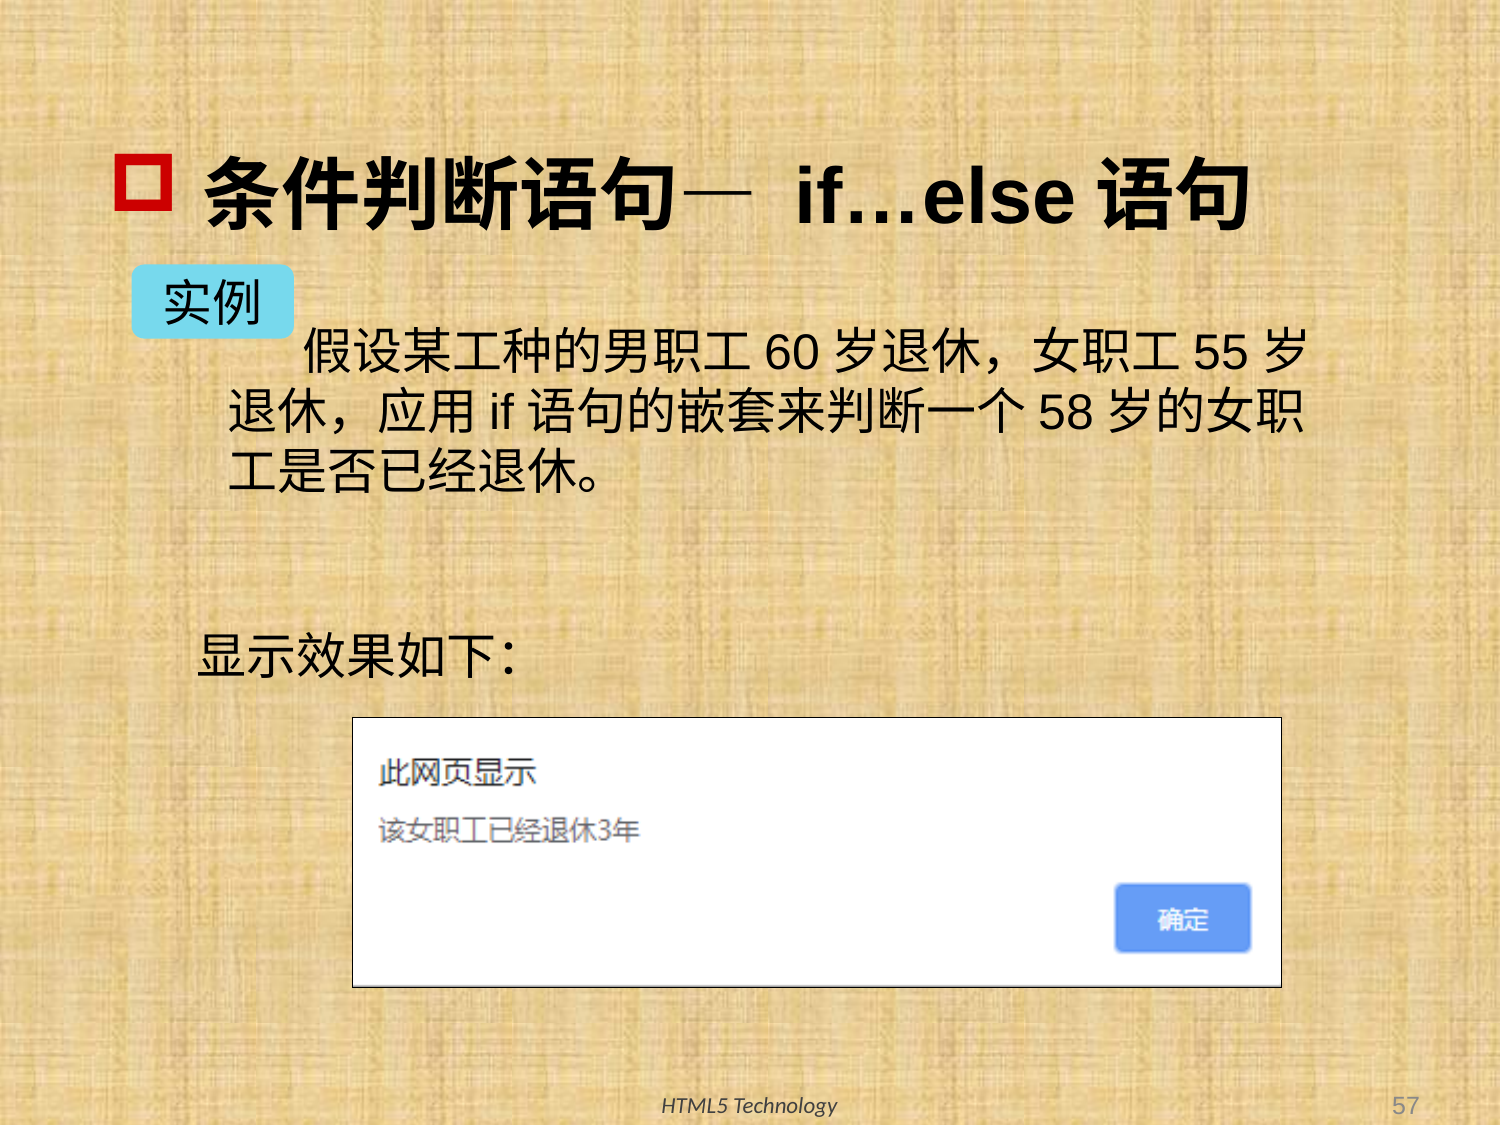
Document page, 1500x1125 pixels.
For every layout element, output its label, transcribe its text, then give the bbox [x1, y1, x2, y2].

title 条件判断语句— if…else语句 [94, 137, 1407, 248]
text_box 实例 [132, 265, 294, 338]
text_box 假设某工种的男职工60岁退休，女职工55岁退休，应用if语句的嵌套来判断一个58岁的女职工是否已经退休。 [212, 311, 1348, 507]
text_box 显示效果如下： [181, 617, 562, 692]
slide_number 57 [1097, 1082, 1436, 1125]
footer HTML5 Technology [482, 1083, 1017, 1125]
picture [0, 0, 1500, 1125]
